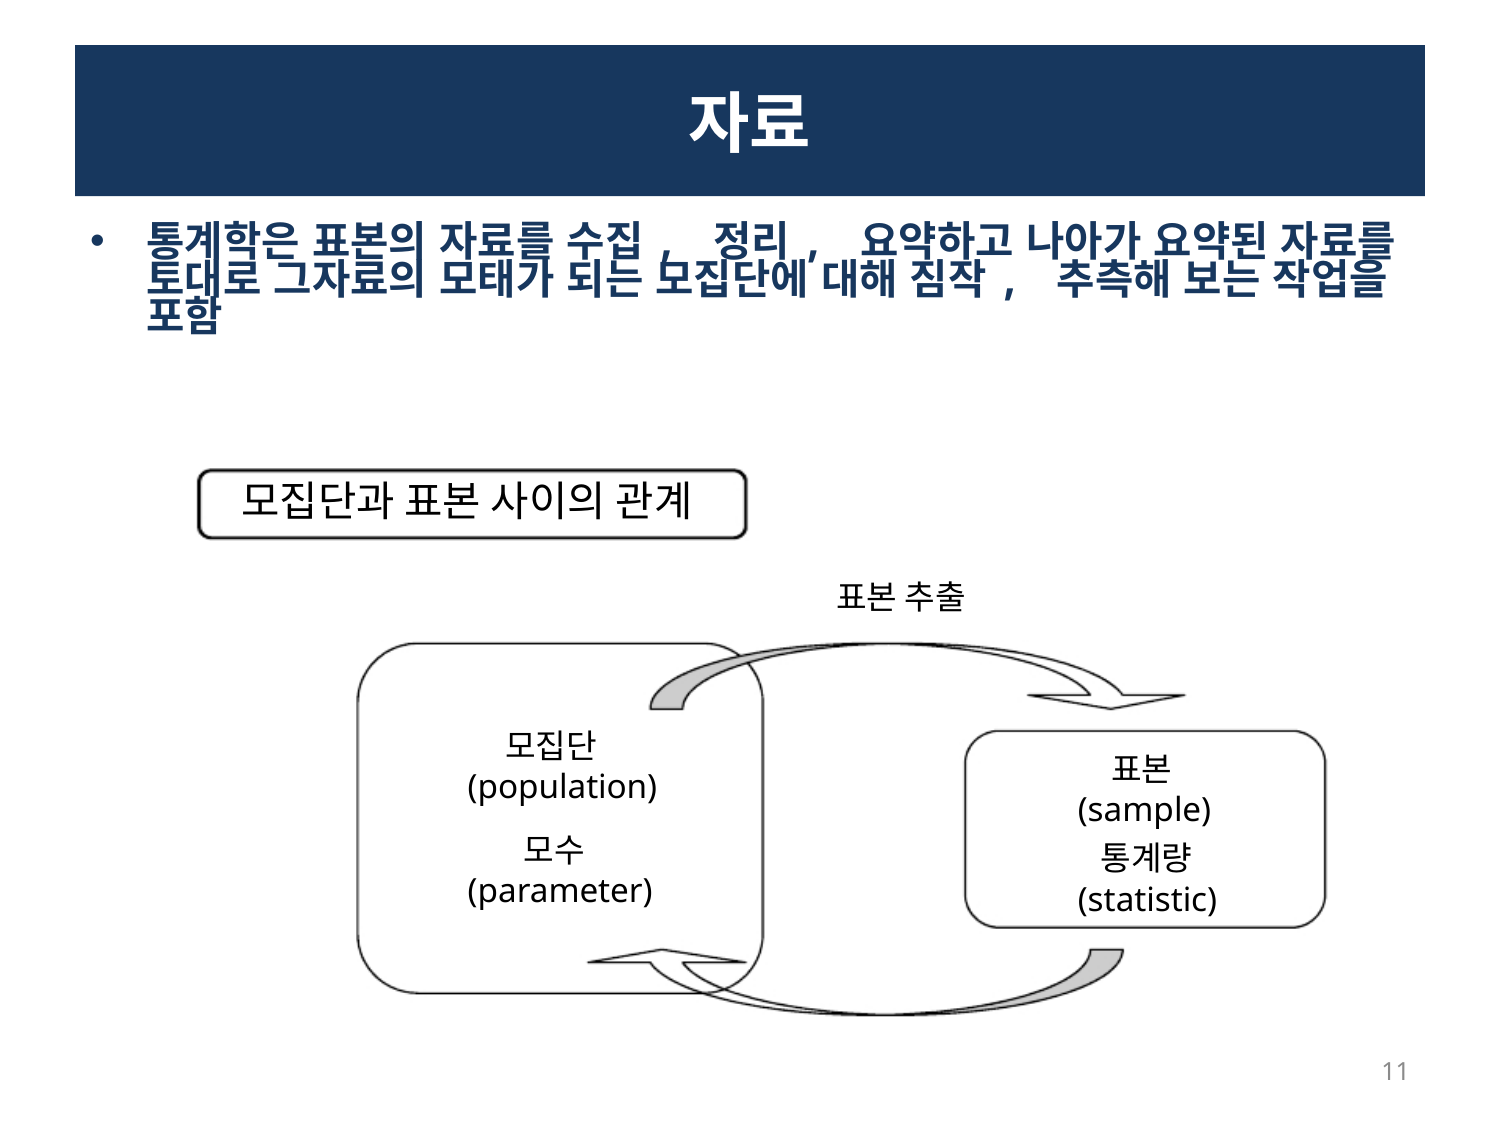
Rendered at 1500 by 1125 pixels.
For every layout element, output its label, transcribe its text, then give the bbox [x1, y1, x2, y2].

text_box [194, 467, 1329, 1019]
list 통계학은 표본의 자료를 수집, 정리, 요약하고 나아가 요약된 자료를 토대로 그자료의 모태가 되는 모집단에 대해 짐작, 추측해 보는 작업을 포함 [75, 219, 1425, 1005]
slide_number 11 [1074, 1042, 1425, 1103]
title 자료 [75, 45, 1425, 197]
